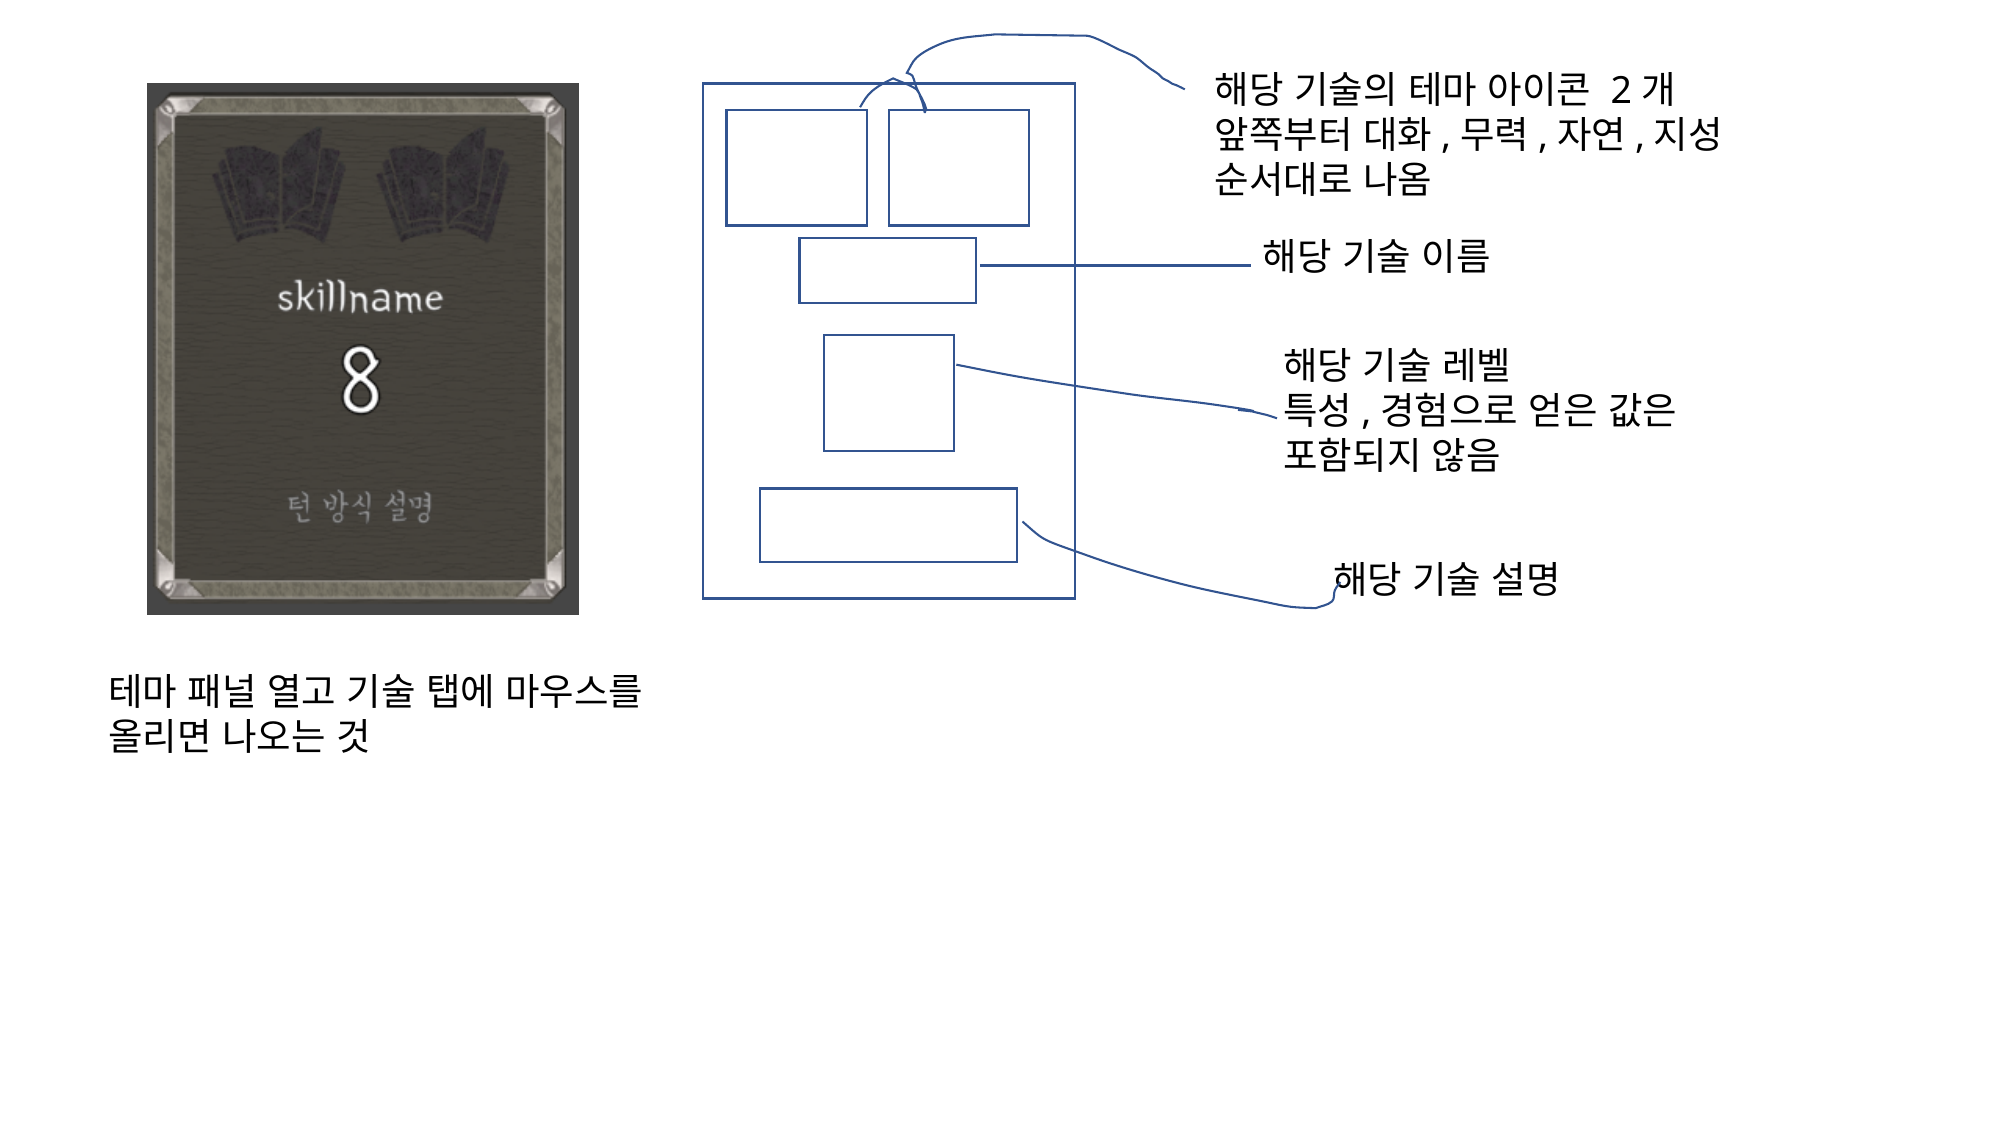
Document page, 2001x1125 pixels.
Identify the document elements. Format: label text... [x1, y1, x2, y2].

text_box [725, 109, 868, 227]
text_box [1021, 520, 1342, 610]
text_box [888, 109, 1030, 227]
text_box 해당 기술의 테마 아이콘 2개 앞쪽부터 대화,무력,자연,지성 순서대로 나옴 [1200, 59, 1738, 209]
text_box 해당 기술 레벨 특성,경험으로 얻은 값은 포함되지 않음 [1268, 334, 1718, 485]
text_box [859, 33, 1186, 114]
text_box [956, 363, 1278, 420]
text_box [798, 237, 977, 304]
text_box [823, 334, 955, 452]
text_box 테마 패널 열고 기술 탭에 마우스를 올리면 나오는 것 [93, 660, 679, 766]
text_box 해당 기술 이름 [1248, 225, 1718, 286]
picture [147, 83, 579, 615]
text_box 해당 기술 설명 [1318, 549, 1767, 609]
text_box [759, 487, 1018, 563]
text_box [702, 82, 1076, 600]
